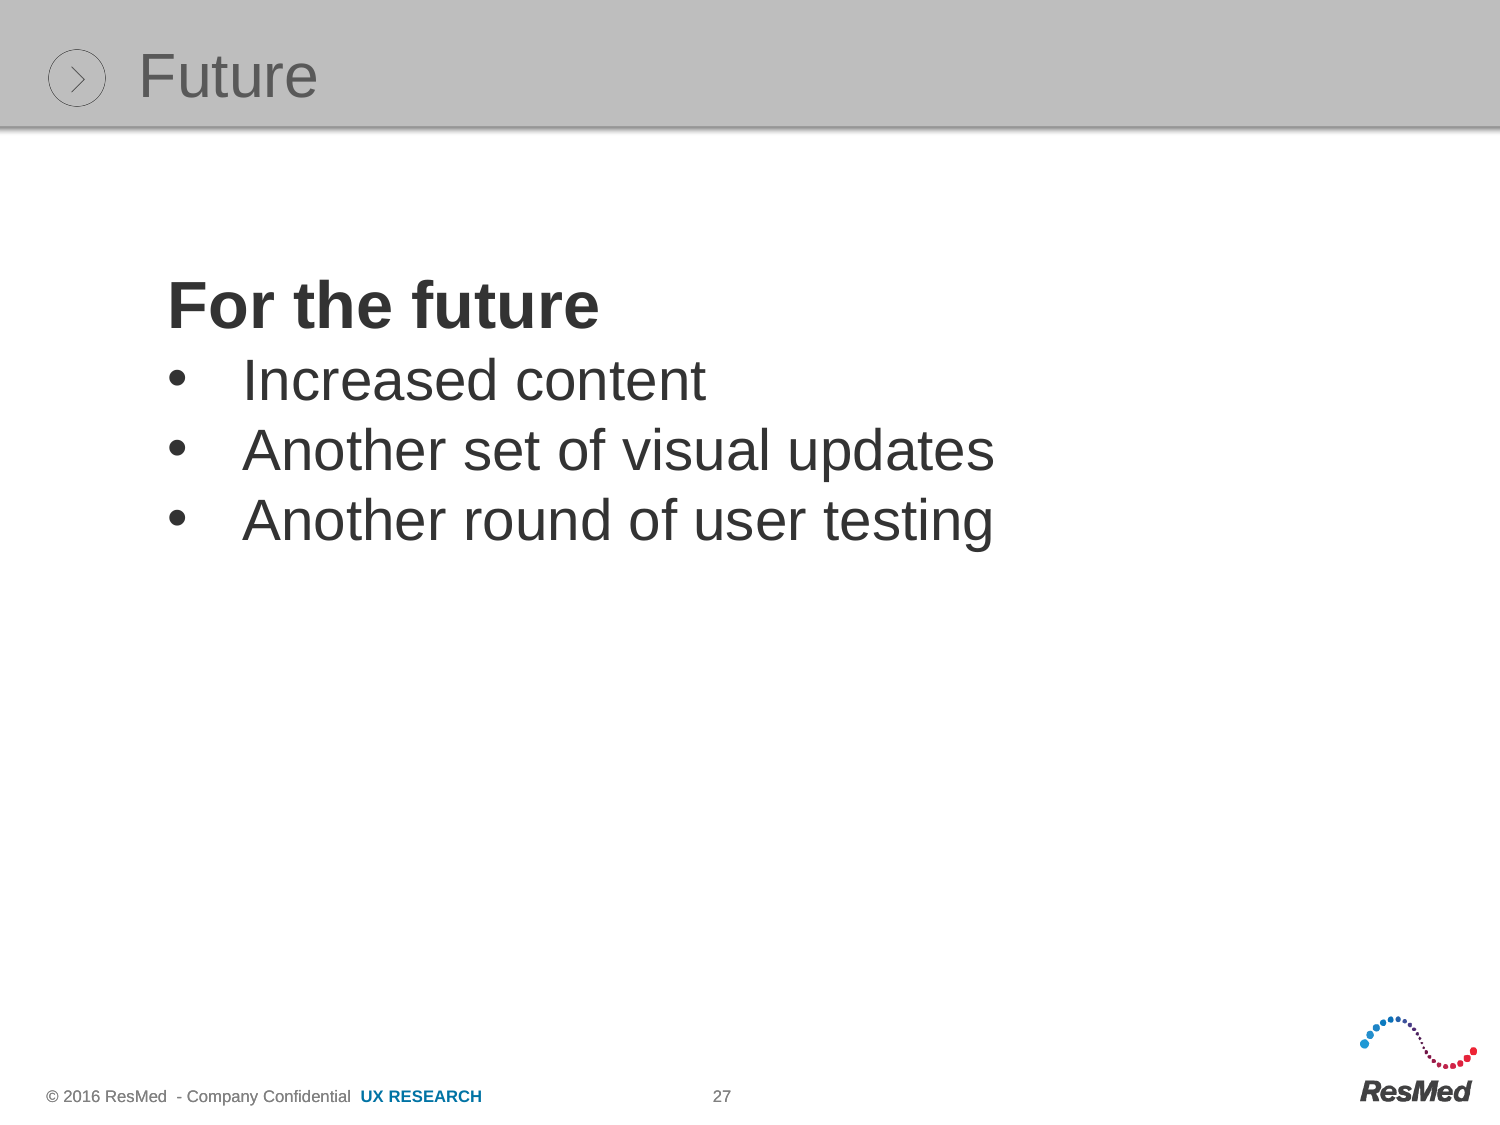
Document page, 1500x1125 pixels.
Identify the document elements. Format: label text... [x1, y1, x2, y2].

text_box For the future Increased content Another set of visual updates Another round of user testing [153, 254, 1184, 560]
list Future [123, 27, 1477, 126]
picture [48, 49, 106, 107]
picture [1360, 1016, 1477, 1102]
text_box UX RESEARCH [345, 1078, 536, 1113]
